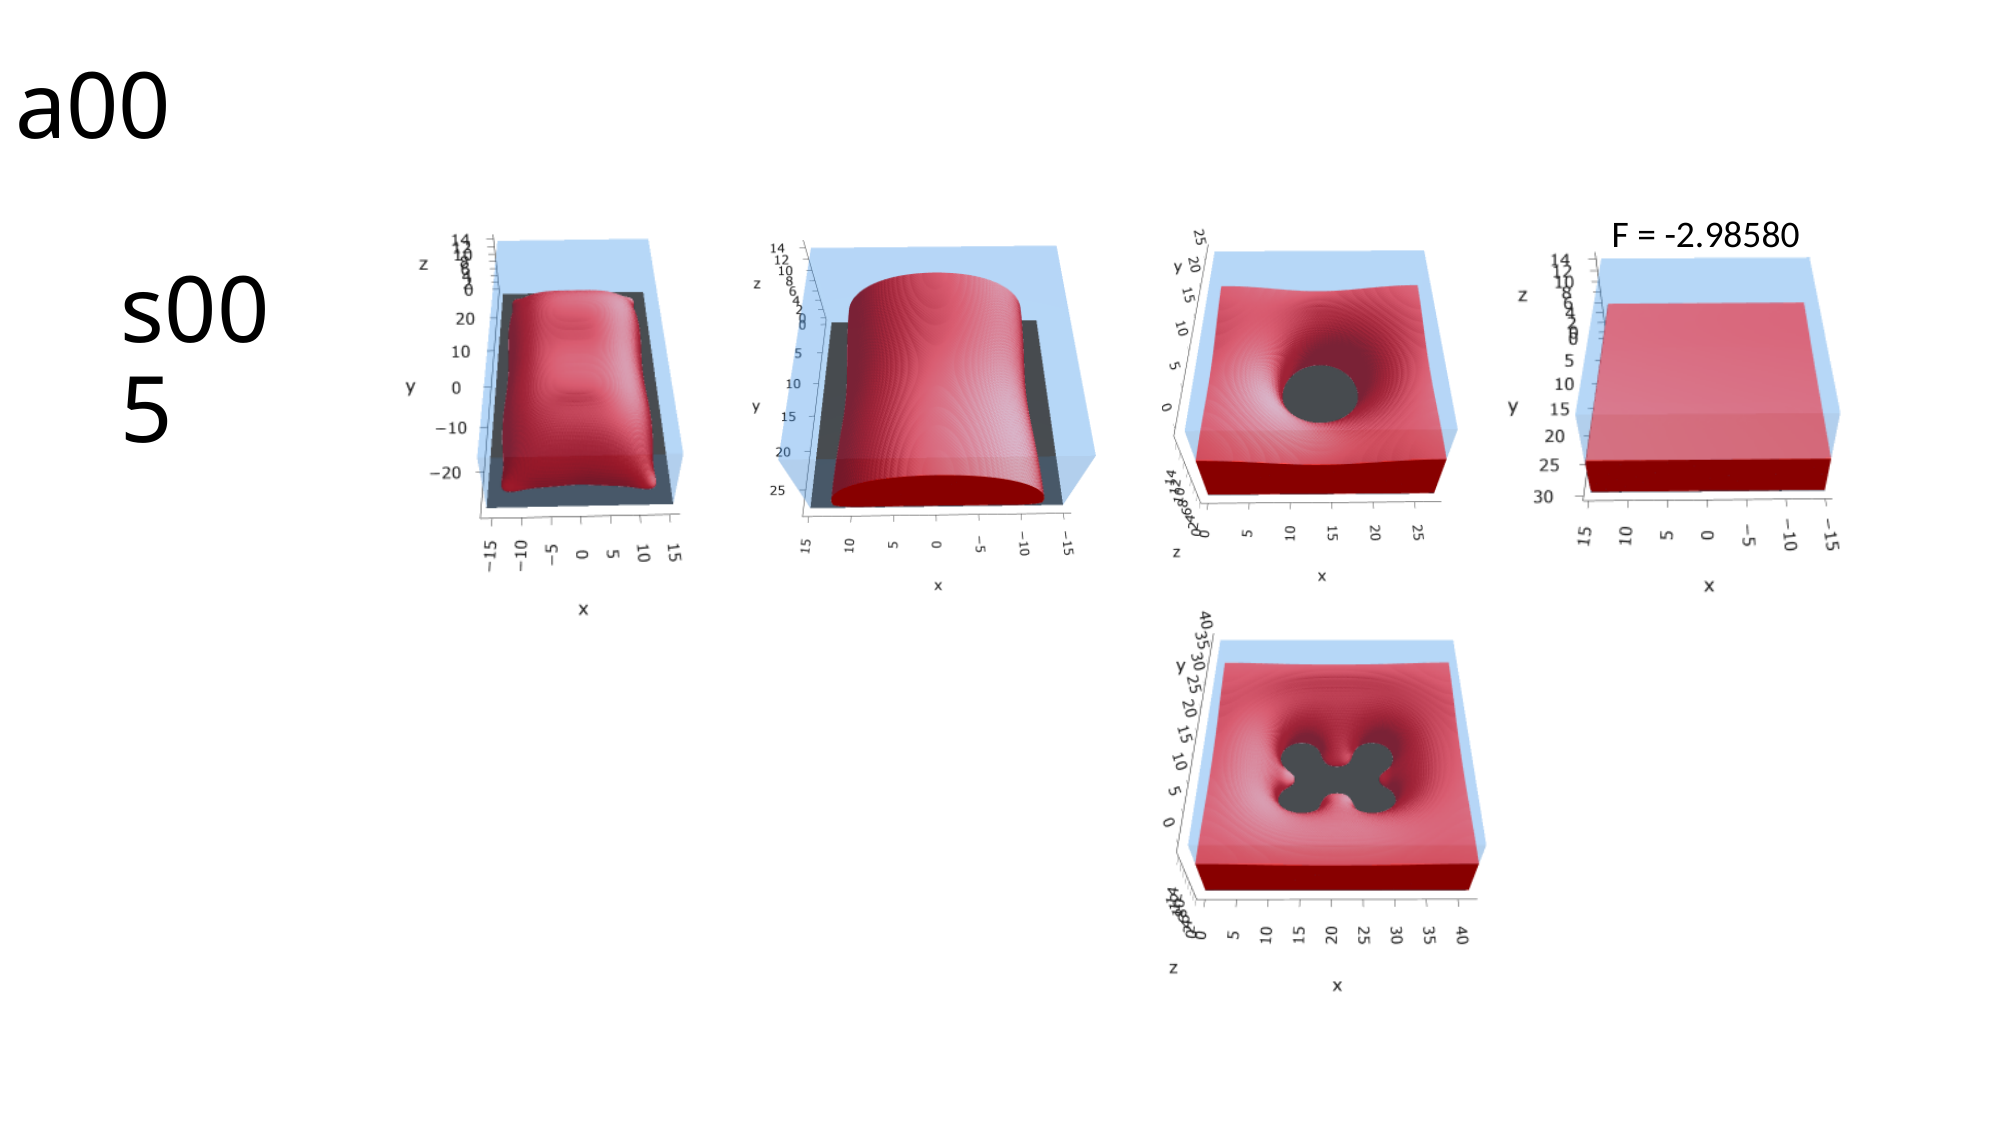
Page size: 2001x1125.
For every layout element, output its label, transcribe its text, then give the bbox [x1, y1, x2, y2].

picture [744, 236, 1098, 597]
picture [1160, 606, 1488, 994]
title a00 [0, 0, 1725, 218]
picture [1162, 221, 1459, 585]
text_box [1492, 202, 1845, 597]
text_box s005 [105, 254, 334, 472]
picture [398, 228, 693, 617]
